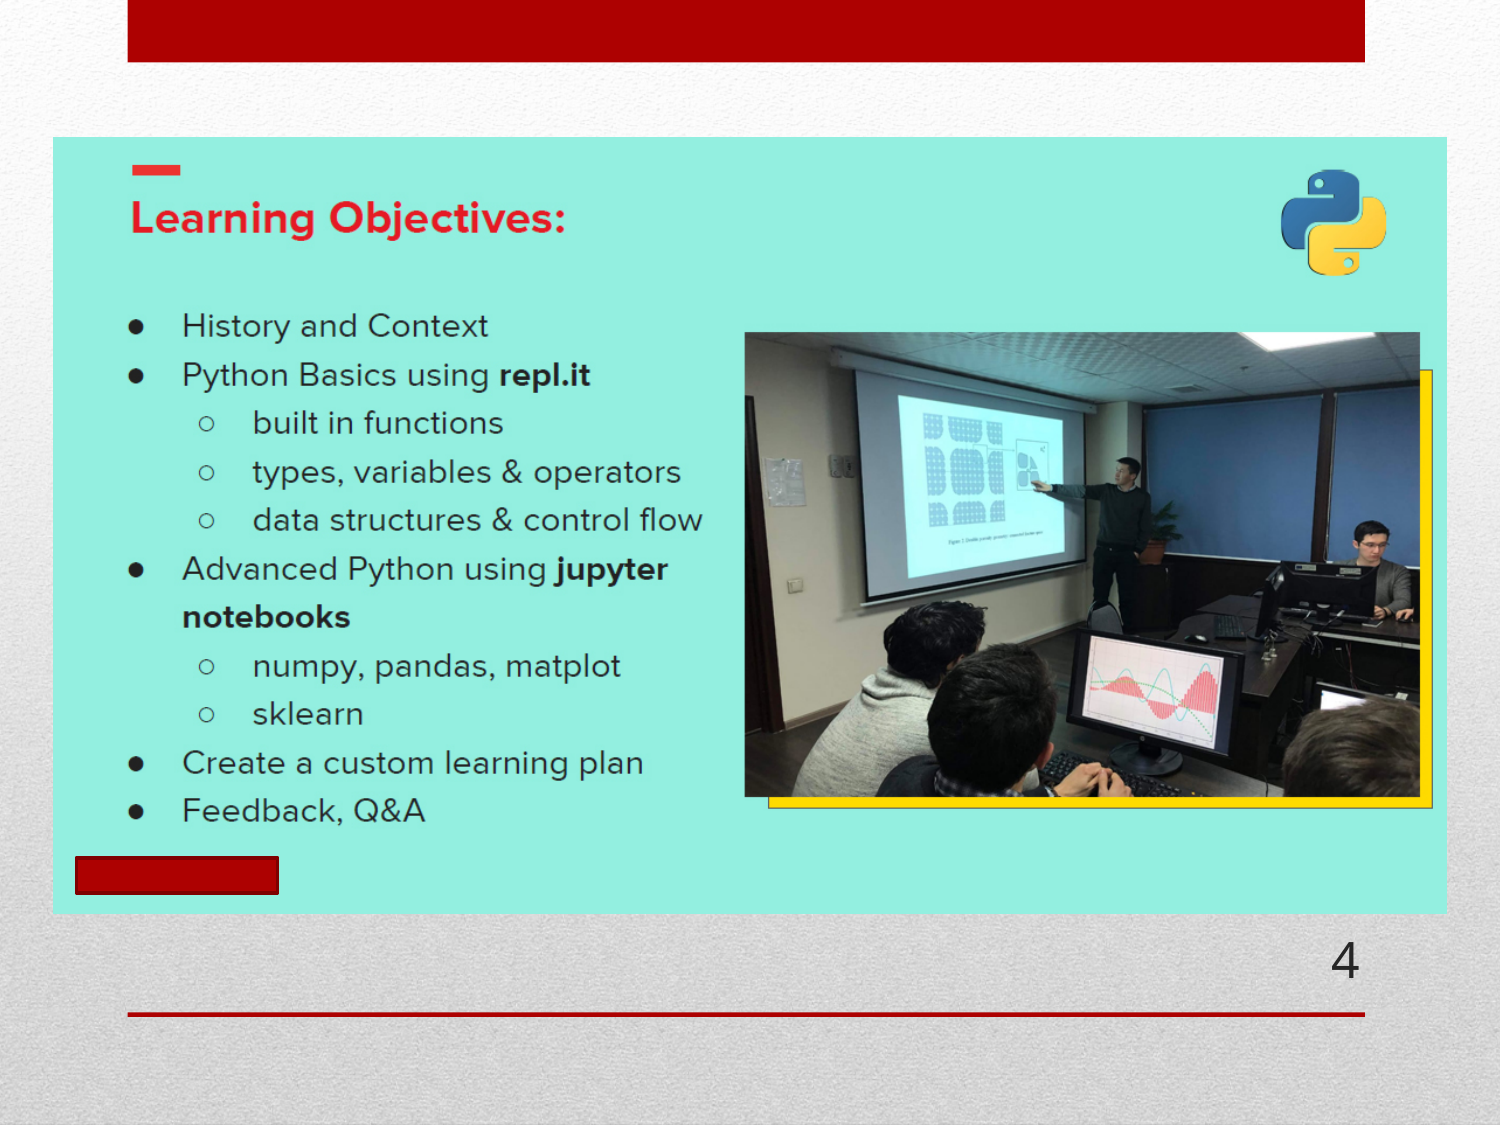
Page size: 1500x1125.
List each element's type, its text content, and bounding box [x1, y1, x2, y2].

slide_number 4 [1250, 933, 1375, 993]
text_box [52, 136, 1448, 915]
